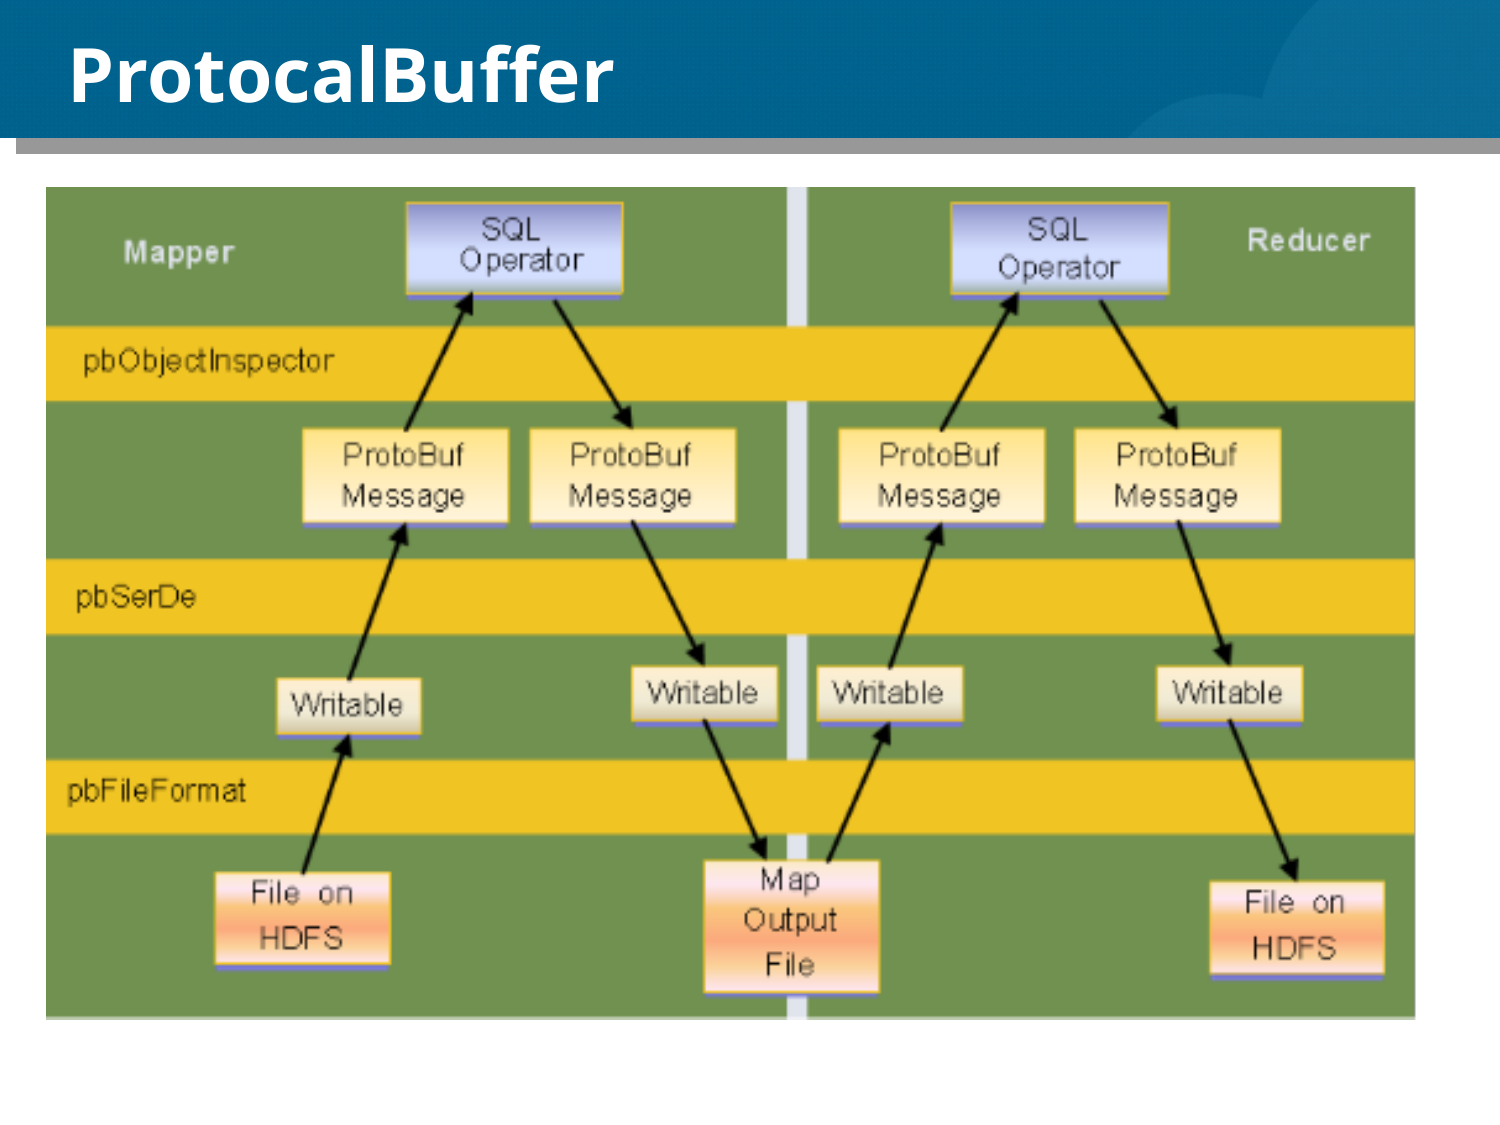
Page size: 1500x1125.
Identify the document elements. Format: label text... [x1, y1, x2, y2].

picture [587, 61, 613, 101]
picture [481, 45, 510, 101]
picture [540, 61, 577, 102]
picture [46, 187, 1418, 1020]
picture [74, 49, 110, 101]
picture [120, 61, 146, 101]
picture [386, 49, 425, 101]
picture [362, 46, 372, 101]
picture [315, 61, 350, 102]
picture [435, 62, 472, 102]
picture [151, 61, 189, 102]
picture [276, 61, 307, 102]
picture [195, 53, 223, 102]
picture [510, 45, 539, 101]
picture [230, 61, 268, 102]
text_box PB优势 良好的协议扩展能力 描述能力强、解析效率高 编码格式节省存储空间 腾讯广告业务统一采用PB为存储协议，更多其他业务也开始逐步使用 TDW支持PB格式 早于开源版本实现 可根据接口文件自动创建表结构 [41, 196, 1436, 1032]
